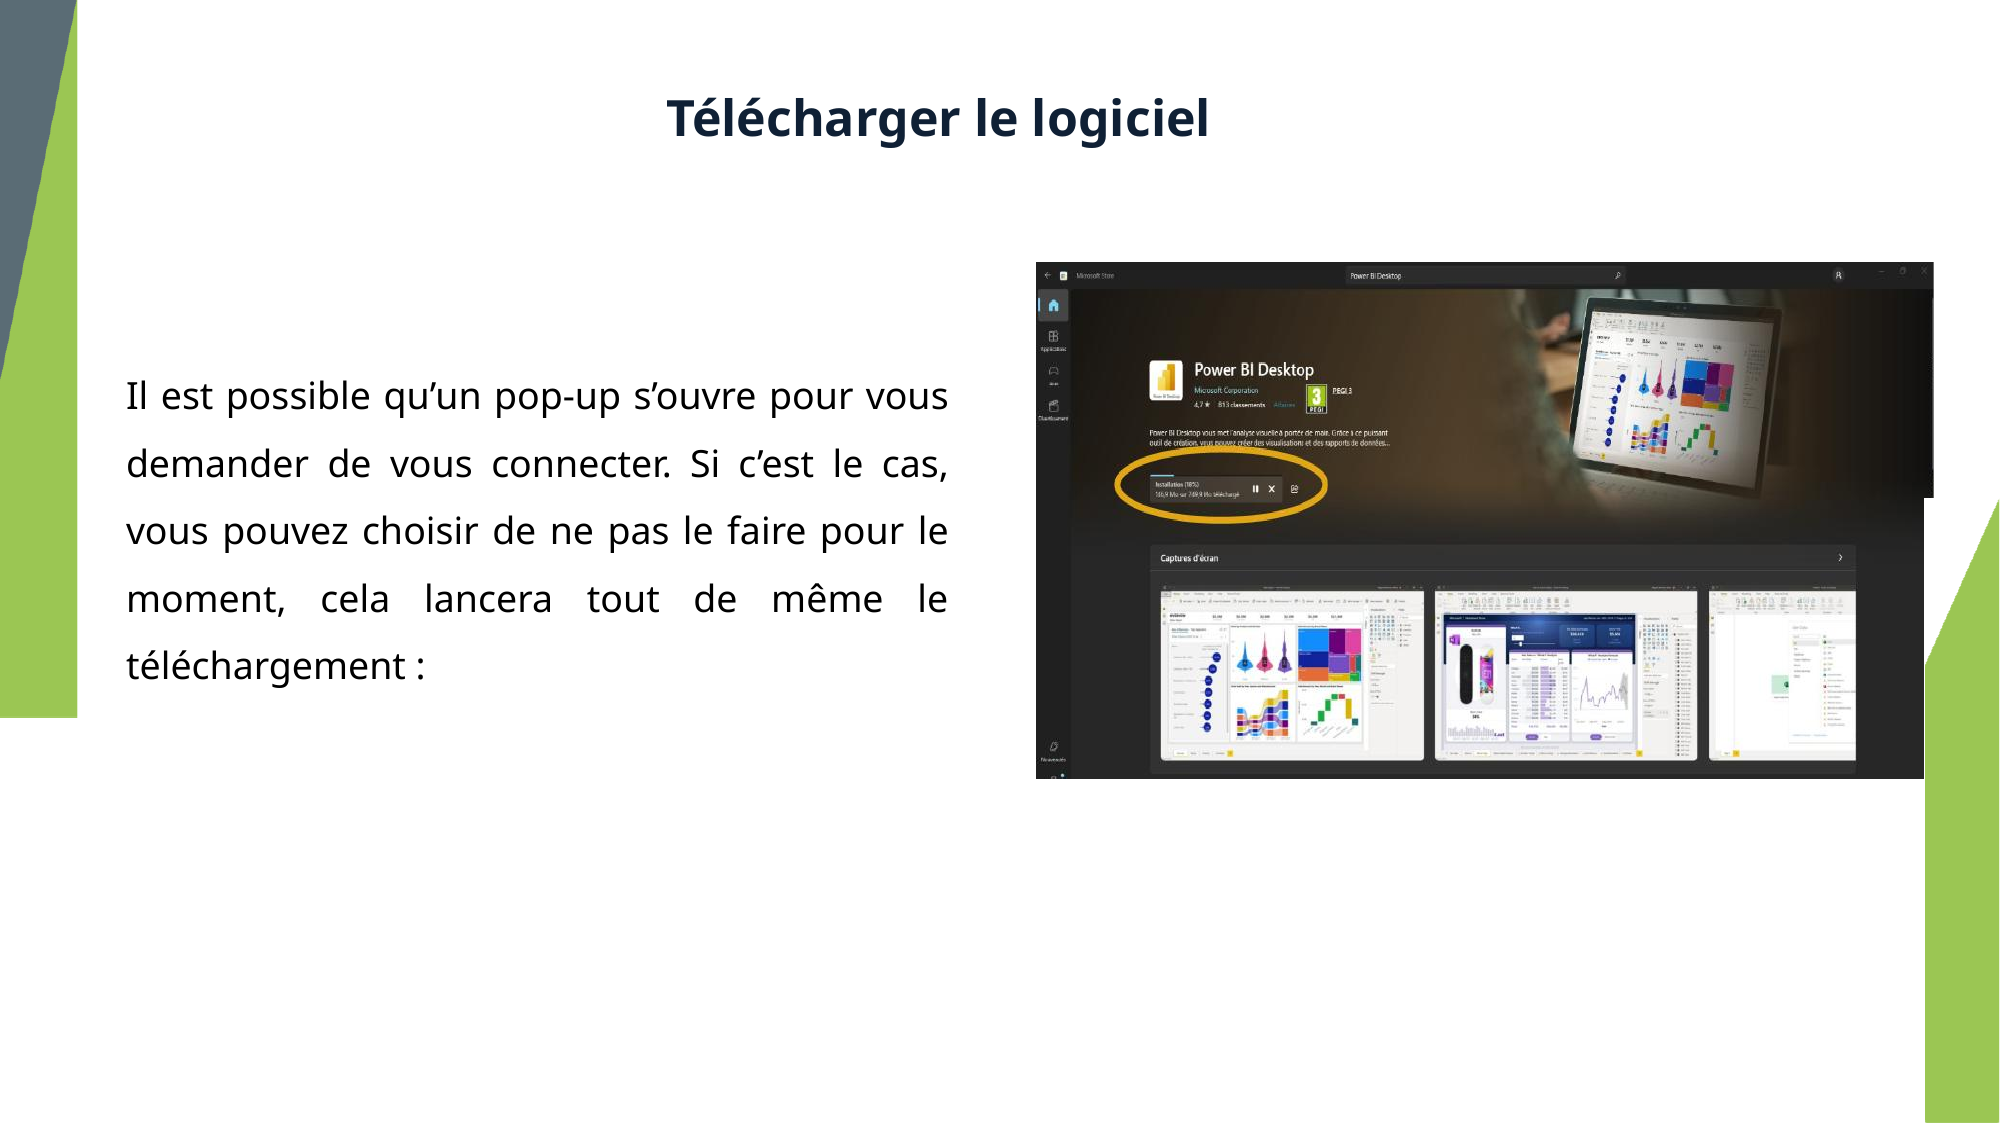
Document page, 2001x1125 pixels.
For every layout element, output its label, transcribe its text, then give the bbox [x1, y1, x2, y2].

title Télécharger le logiciel [224, 30, 1654, 155]
text_box [1036, 262, 1934, 779]
picture [0, 0, 79, 720]
subtitle Il est possible qu’un pop-up s’ouvre pour vous demander de vous connecter. Si c’est le cas, vous pouvez choisir de ne pas le faire pour le moment, cela lancera tout de même le téléchargement : [110, 342, 964, 700]
picture [1924, 498, 2000, 1125]
